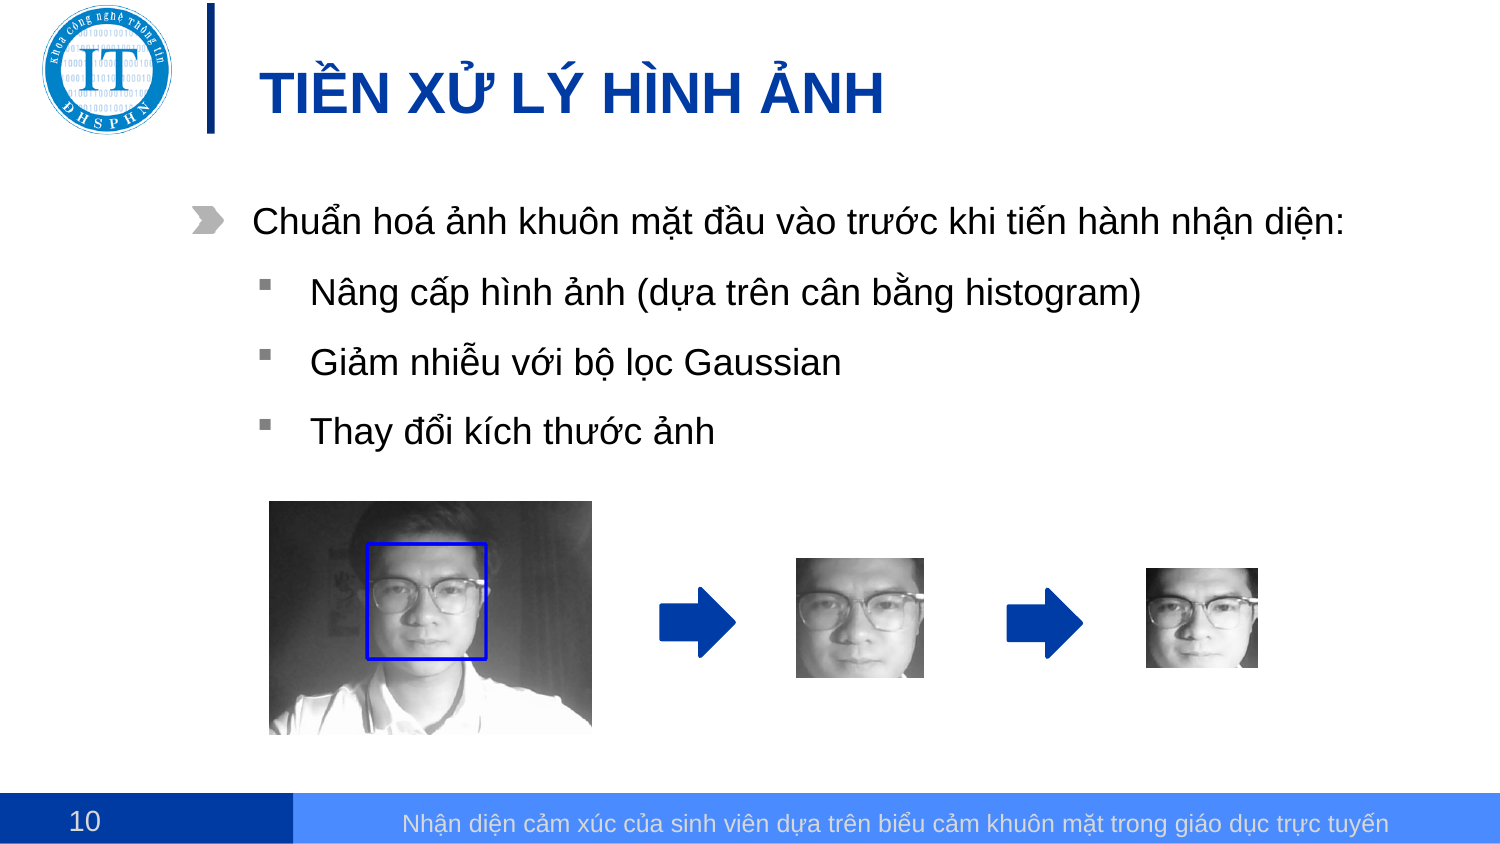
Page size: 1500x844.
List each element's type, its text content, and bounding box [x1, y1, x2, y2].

picture [795, 558, 925, 678]
picture [1146, 568, 1259, 668]
picture [192, 206, 224, 234]
picture [269, 501, 592, 735]
picture [37, 0, 178, 141]
text_box [1006, 587, 1084, 659]
title TIỀN XỬ LÝ HÌNH ẢNH [244, 39, 1360, 134]
text_box [659, 586, 736, 658]
text_box Chuẩn hoá ảnh khuôn mặt đầu vào trước khi tiến hành nhận diện: Nâng cấp hình ảnh (dựa trên cân bằng histogram) Giảm nhiễu với bộ lọc Gaussian Thay đổi kích thước ảnh [177, 190, 1383, 460]
text_box [205, 1, 217, 136]
